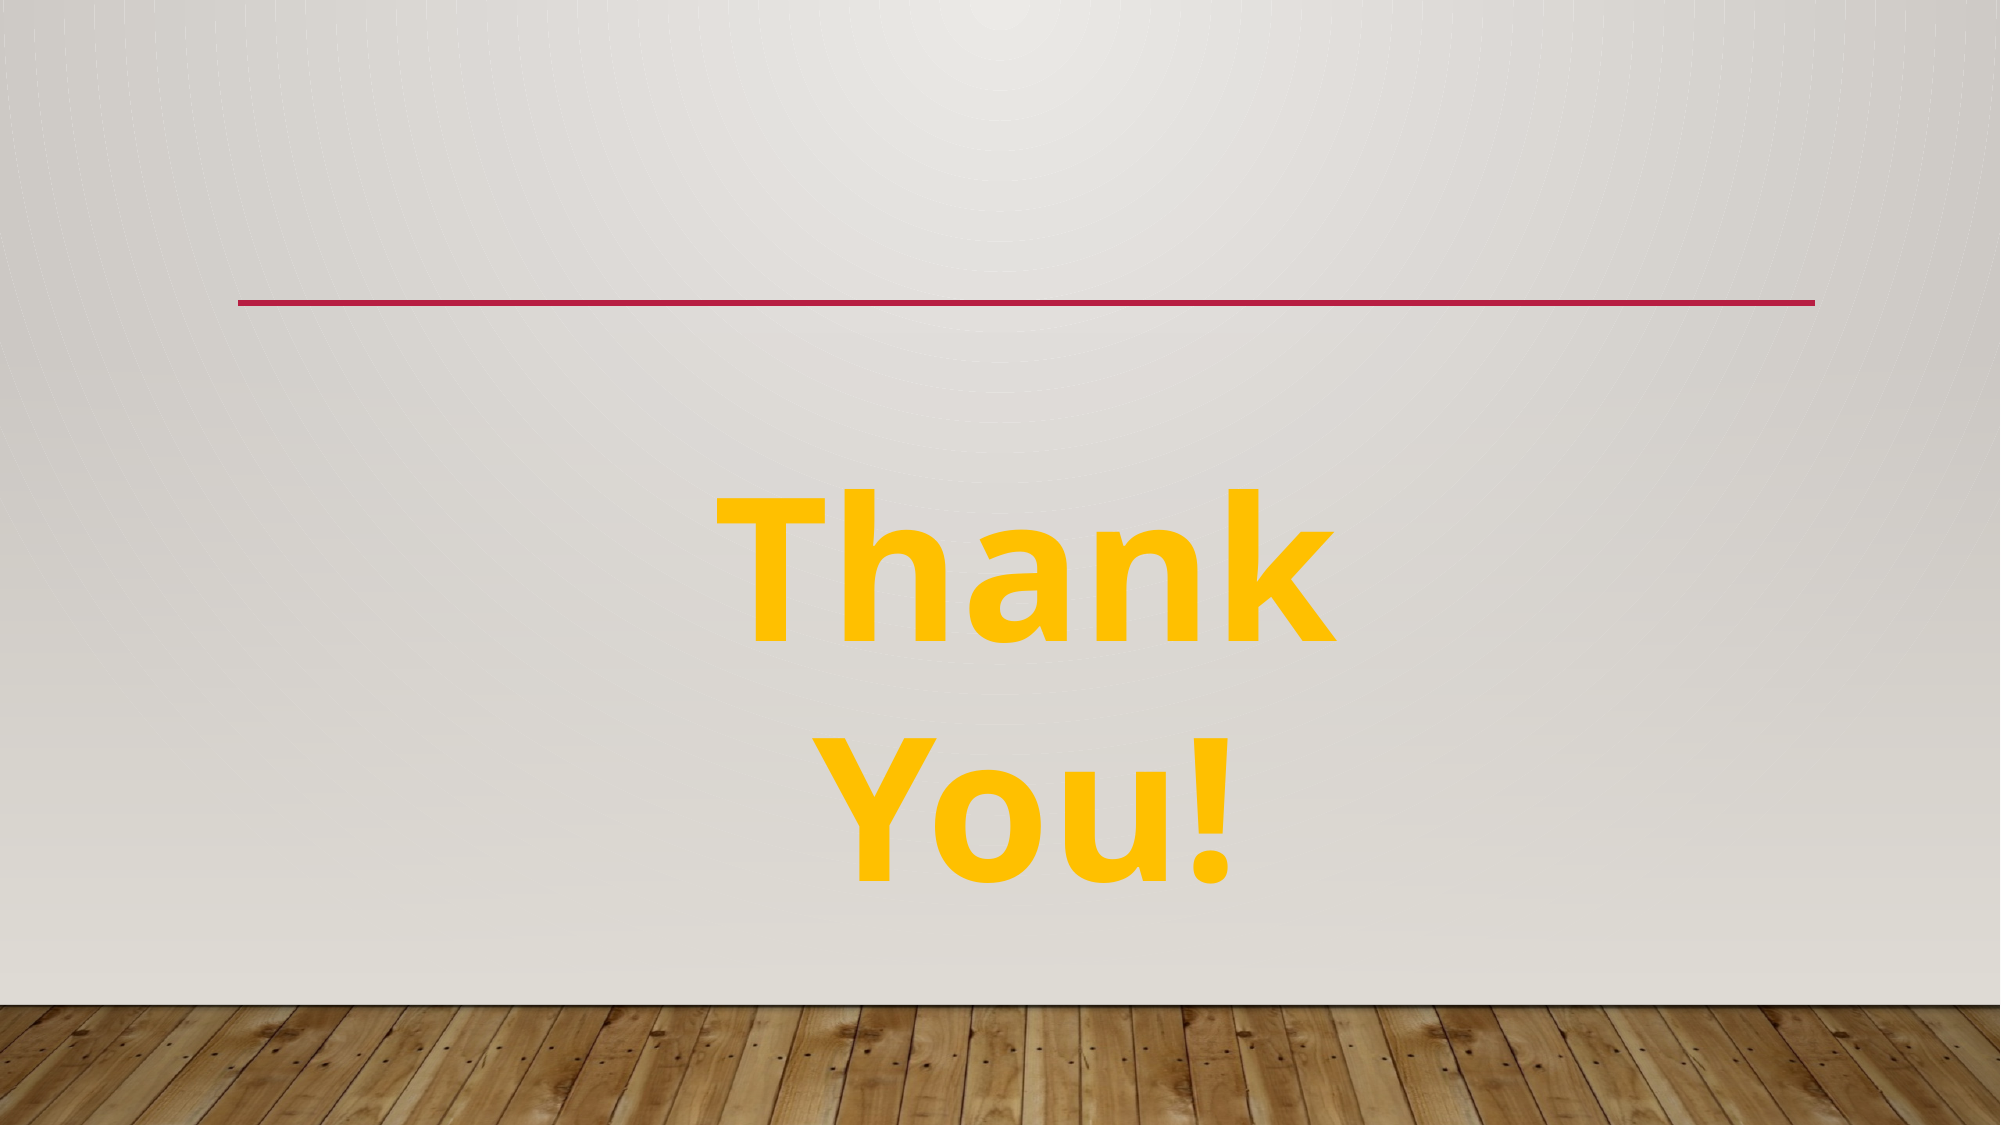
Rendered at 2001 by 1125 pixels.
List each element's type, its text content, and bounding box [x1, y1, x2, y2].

text_box Thank You! [464, 433, 1588, 929]
picture [0, 1005, 2000, 1125]
